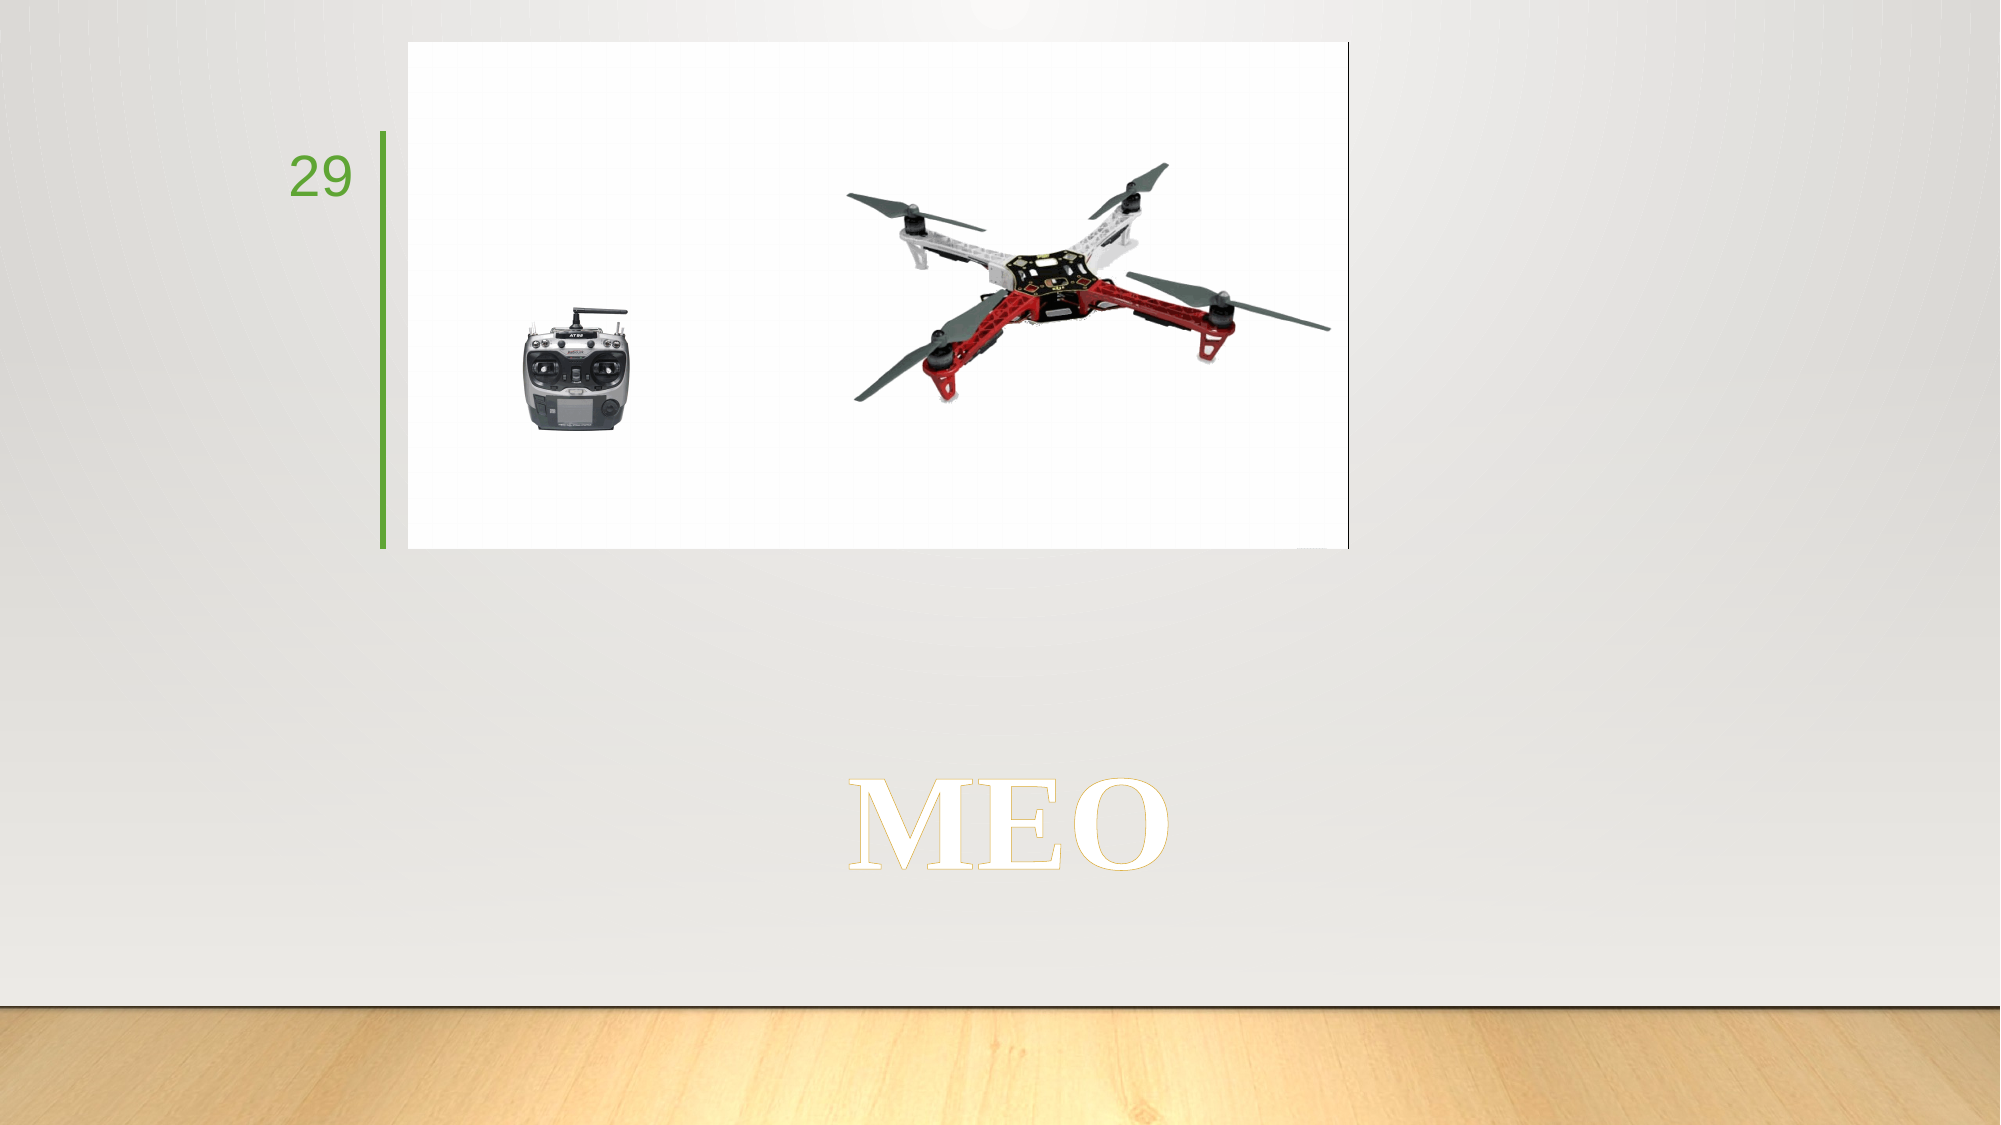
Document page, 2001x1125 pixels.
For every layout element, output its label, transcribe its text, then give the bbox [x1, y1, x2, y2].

picture [0, 1006, 2000, 1125]
slide_number 29 [235, 131, 369, 214]
title MEO [235, 599, 1786, 899]
picture [407, 41, 1349, 549]
